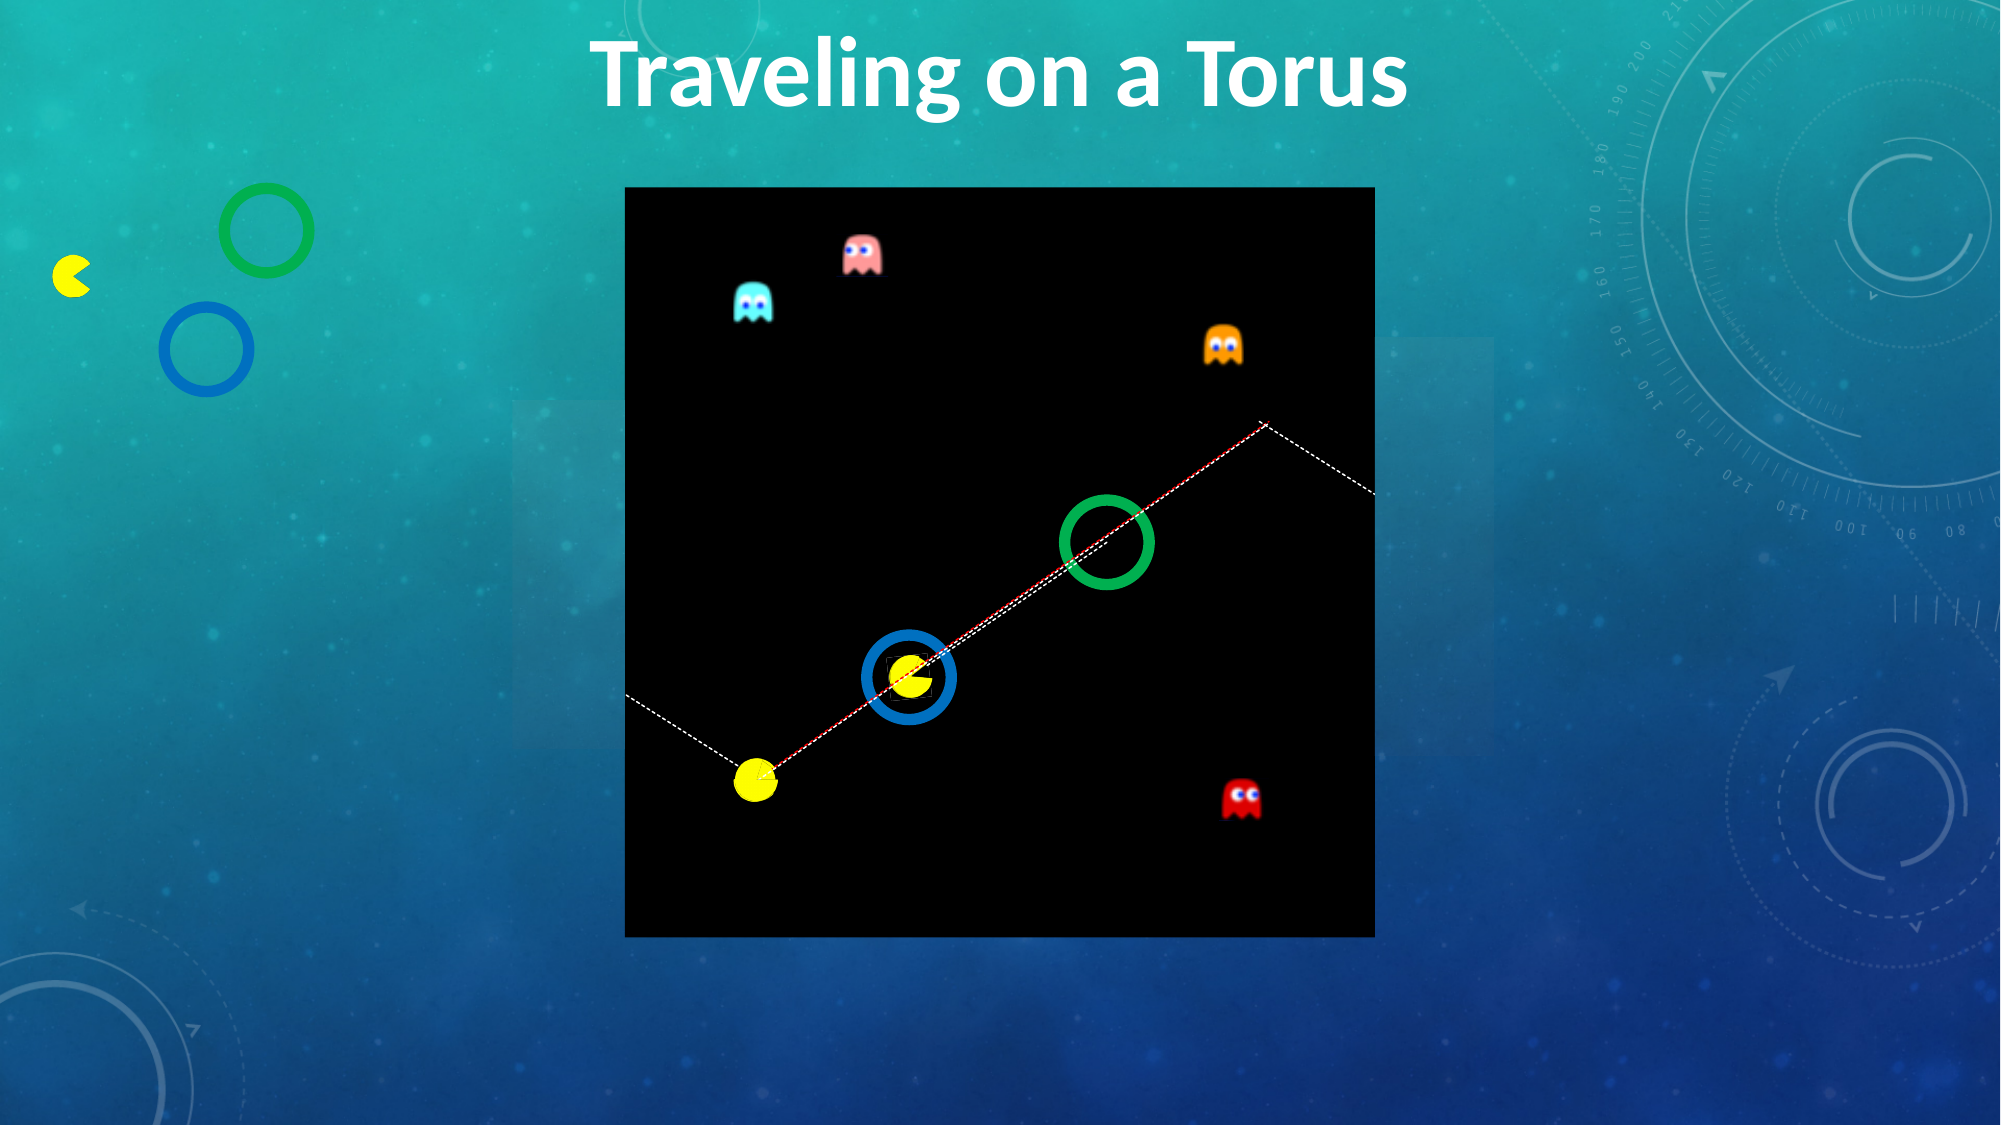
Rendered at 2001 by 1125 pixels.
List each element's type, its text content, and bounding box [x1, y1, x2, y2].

picture [0, 0, 2001, 1125]
text_box [623, 186, 1376, 421]
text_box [752, 423, 1268, 784]
text_box [623, 790, 1376, 939]
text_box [579, 421, 1376, 780]
text_box Traveling on a Torus [0, 0, 2000, 134]
text_box [217, 181, 317, 281]
text_box [156, 299, 256, 399]
